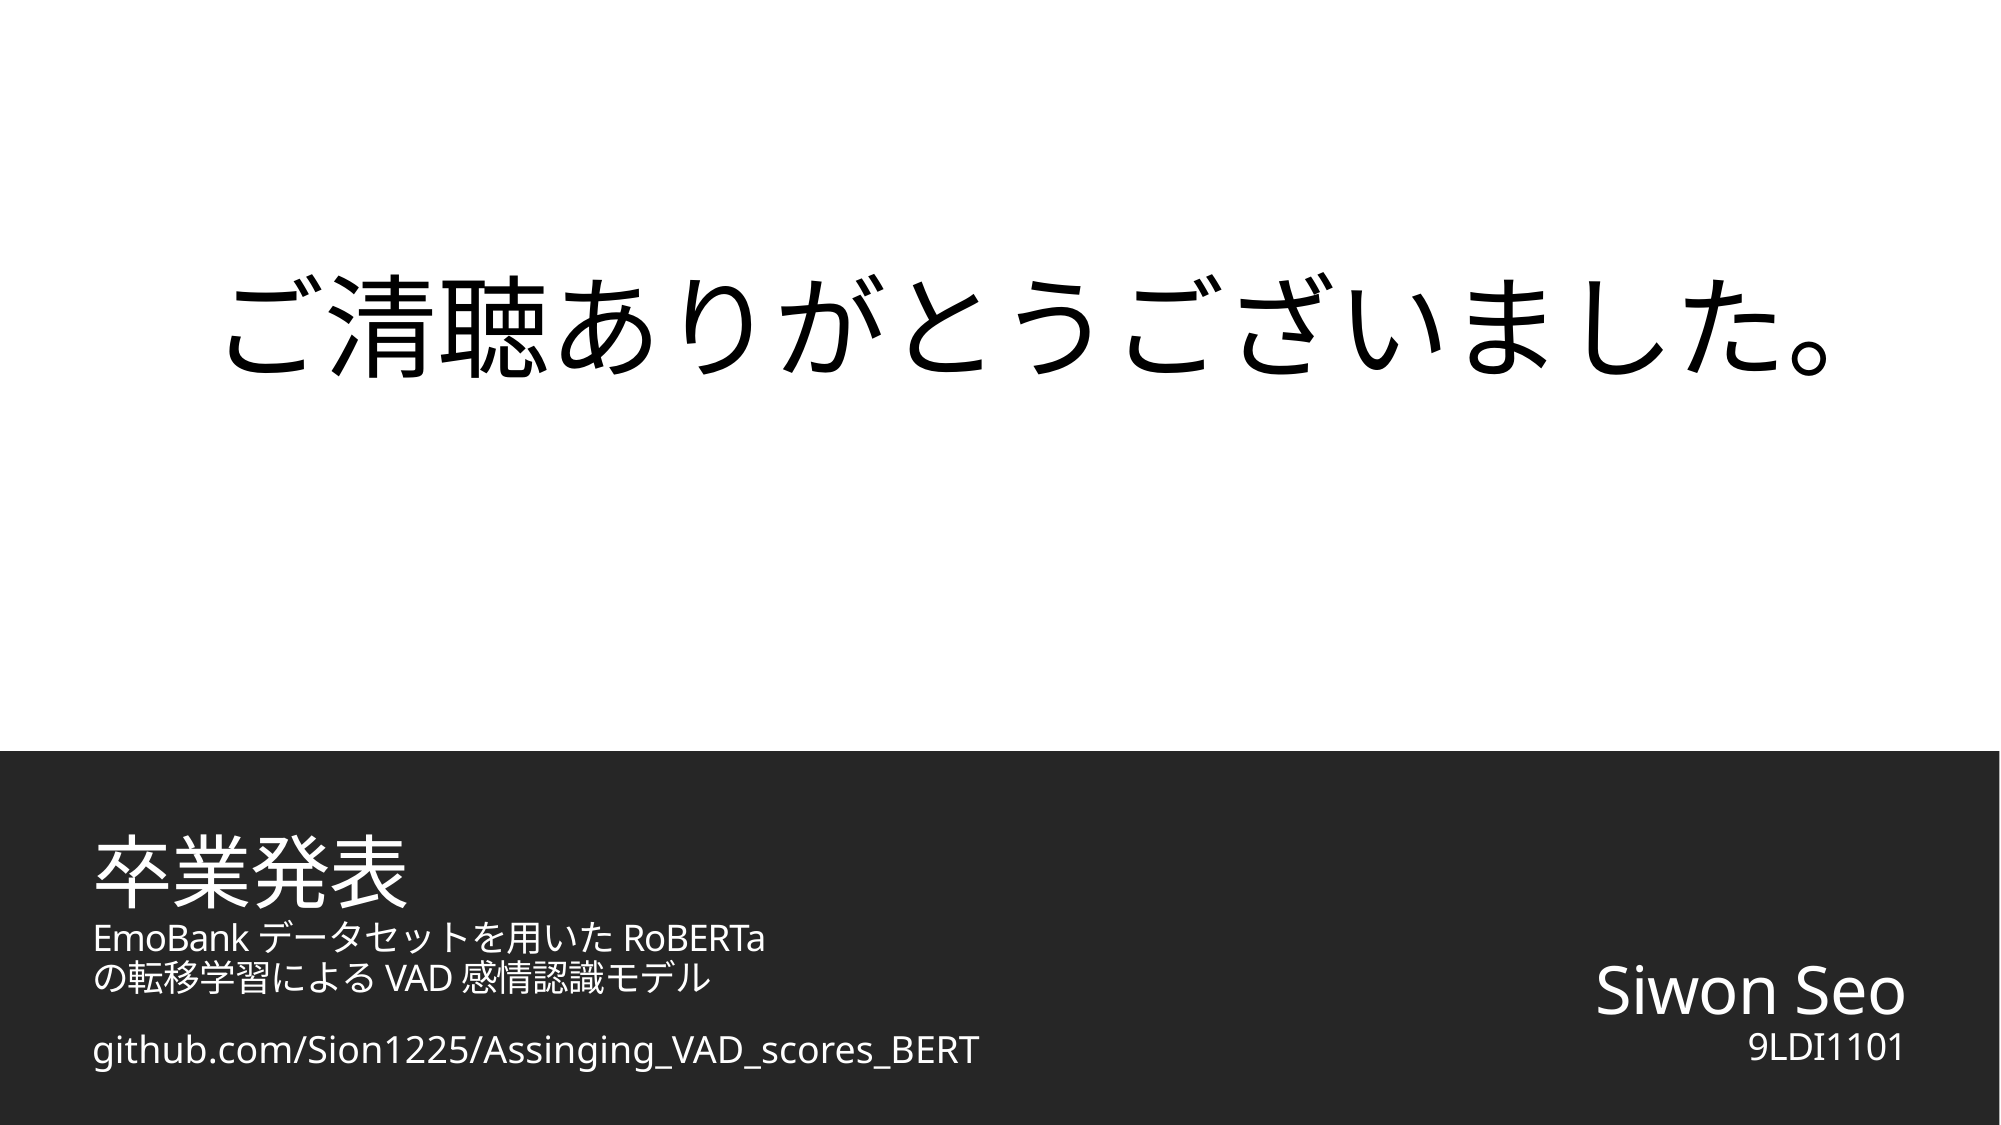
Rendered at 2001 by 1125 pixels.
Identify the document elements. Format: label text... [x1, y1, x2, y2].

text_box github.com/Sion1225/Assinging_VAD_scores_BERT [77, 1018, 1120, 1079]
text_box Siwon Seo 9LDI1101 [999, 917, 1923, 1069]
text_box 卒業発表 EmoBankデータセットを用いたRoBERTaの転移学習によるVAD感情認識モデル [77, 828, 790, 1000]
text_box ご清聴ありがとうございました。 [174, 249, 1826, 400]
